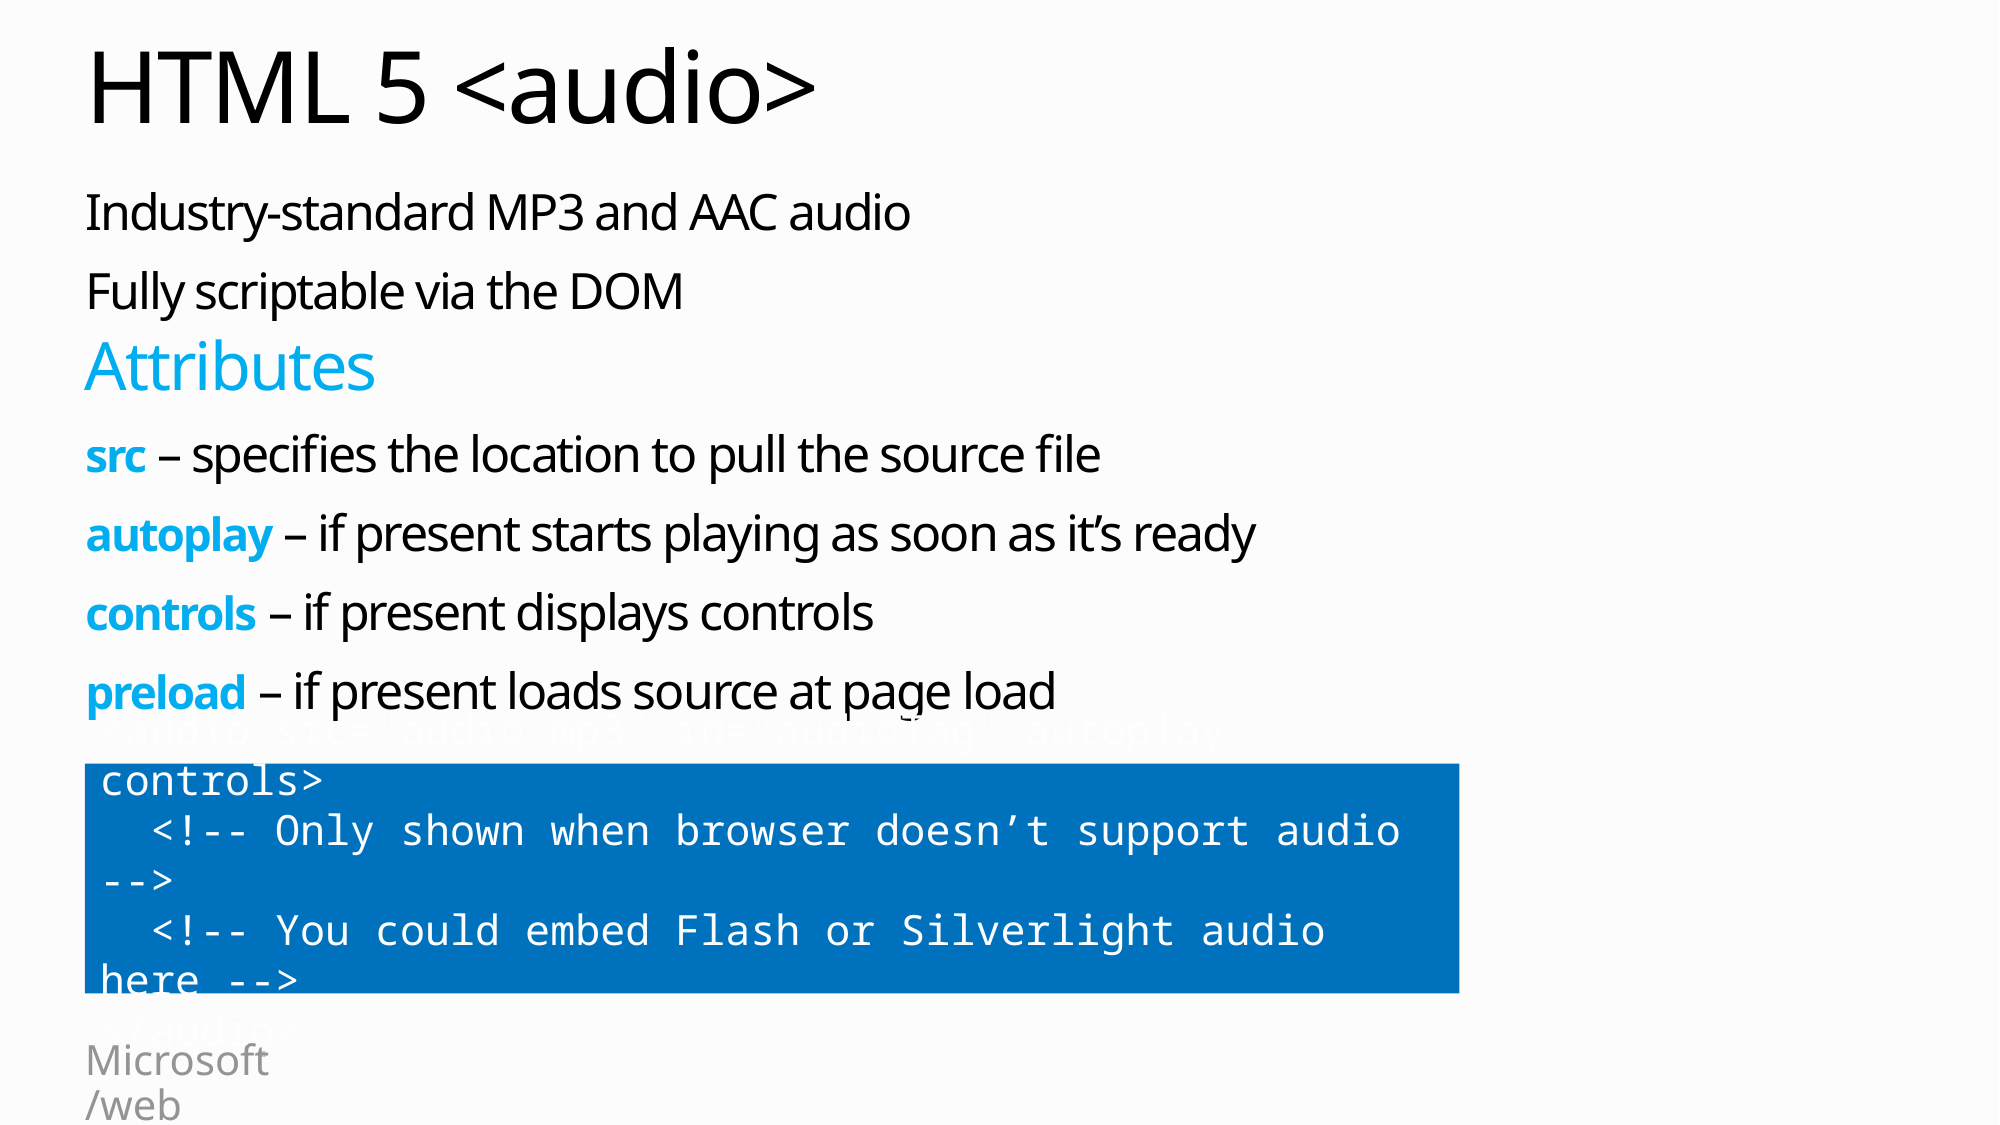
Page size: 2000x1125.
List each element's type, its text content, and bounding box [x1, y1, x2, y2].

text_box <audio src="audio.mp3" id="audioTag" autoplay controls> <!-- Only shown when browser doesn’t support audio --> <!-- You could embed Flash or Silverlight audio here --> </audio> [83, 761, 1461, 995]
list Industry-standard MP3 and AAC audio Fully scriptable via the DOM Attributes src – specifies the location to pull the source file autoplay – if present starts playing as soon as it’s ready controls – if present displays controls preload – if present loads source at page load [84, 187, 1914, 726]
title HTML 5 <audio> [85, 37, 1914, 147]
